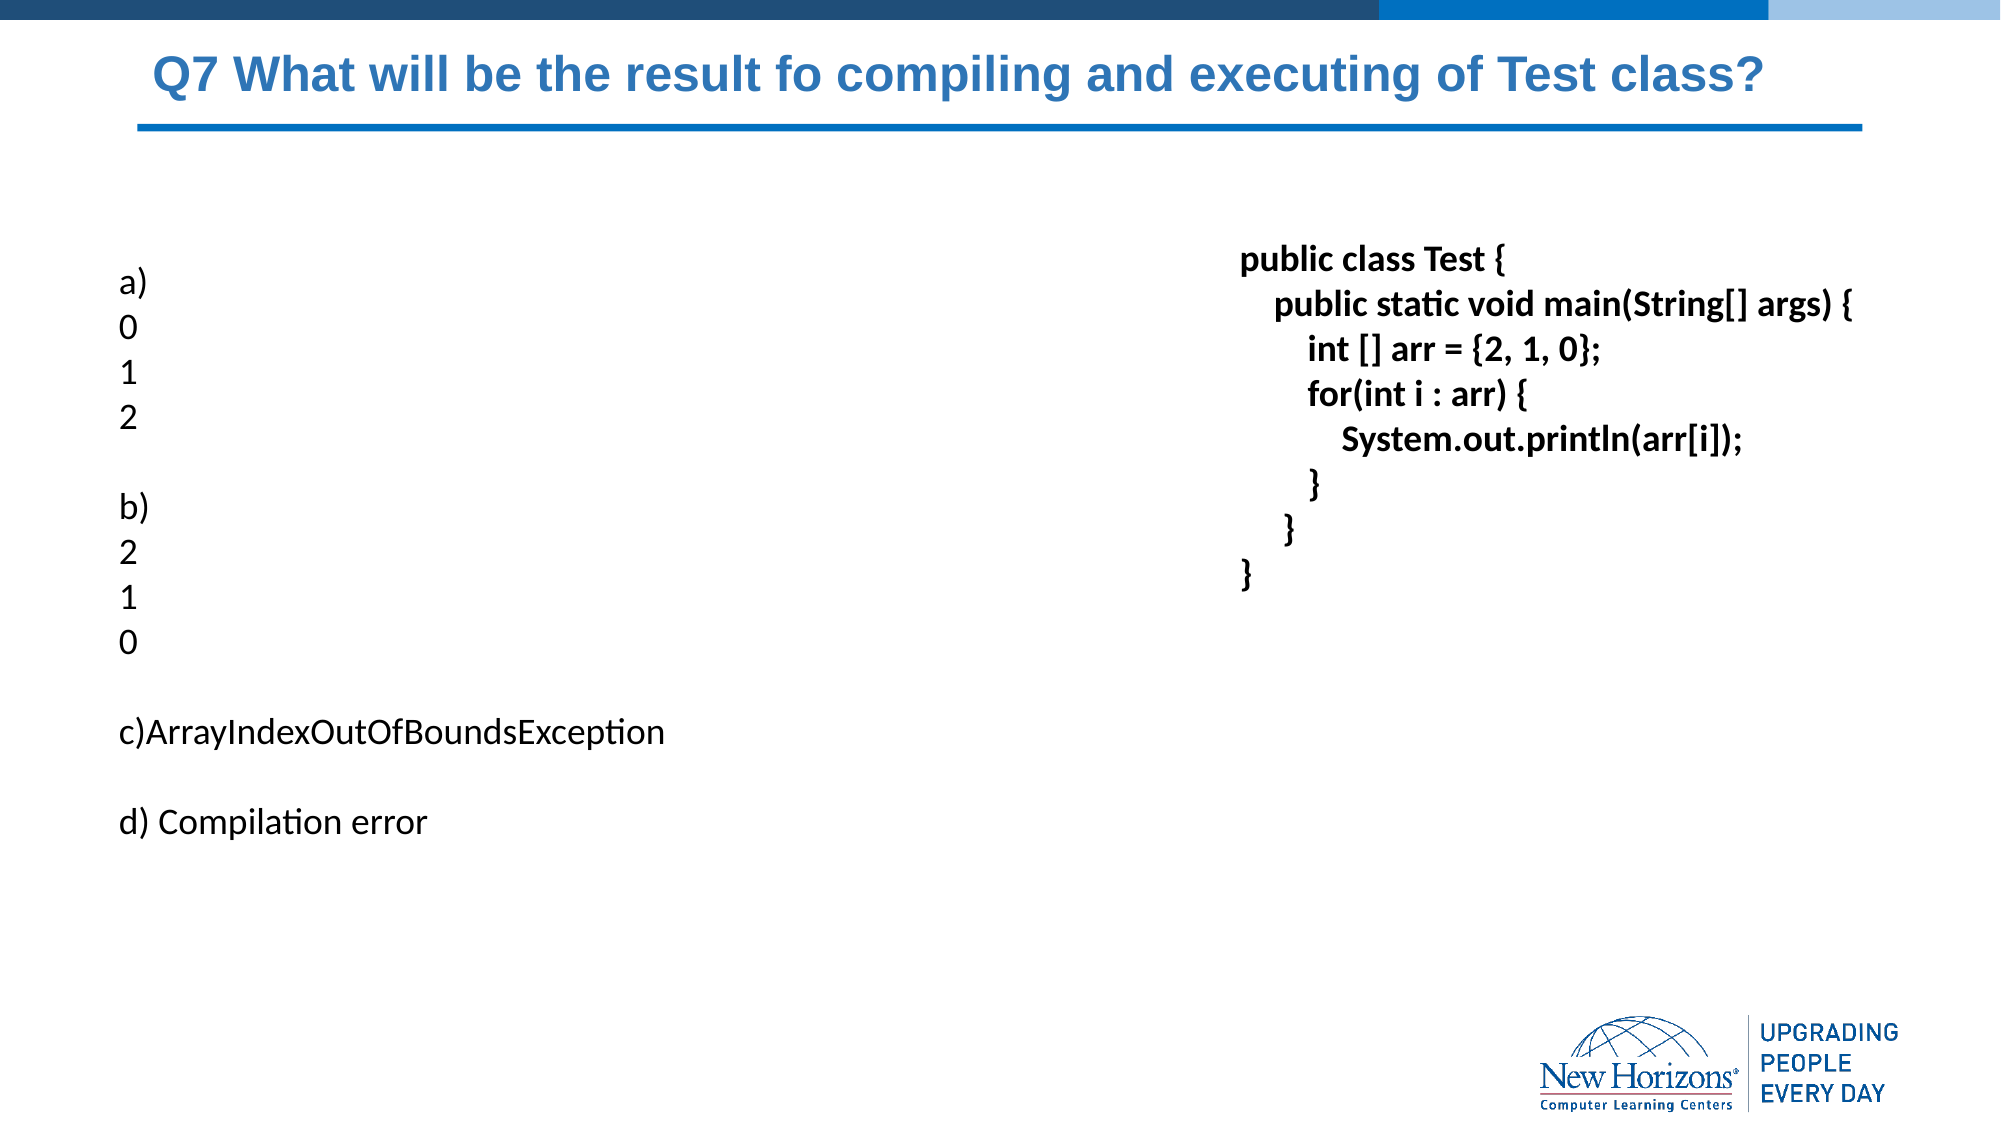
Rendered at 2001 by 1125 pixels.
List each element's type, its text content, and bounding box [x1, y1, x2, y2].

text_box a) 0 1 2 b) 2 1 0 c)ArrayIndexOutOfBoundsException d) Compilation error [104, 249, 1075, 850]
picture [1537, 1010, 1904, 1114]
text_box public class Test { public static void main(String[] args) { int [] arr = {2, 1, 0}; for(int i : arr) { System.out.println(arr[i]); } } } [1224, 227, 1917, 647]
title Q7 What will be the result fo compiling and executing of Test class? [137, 36, 1863, 115]
